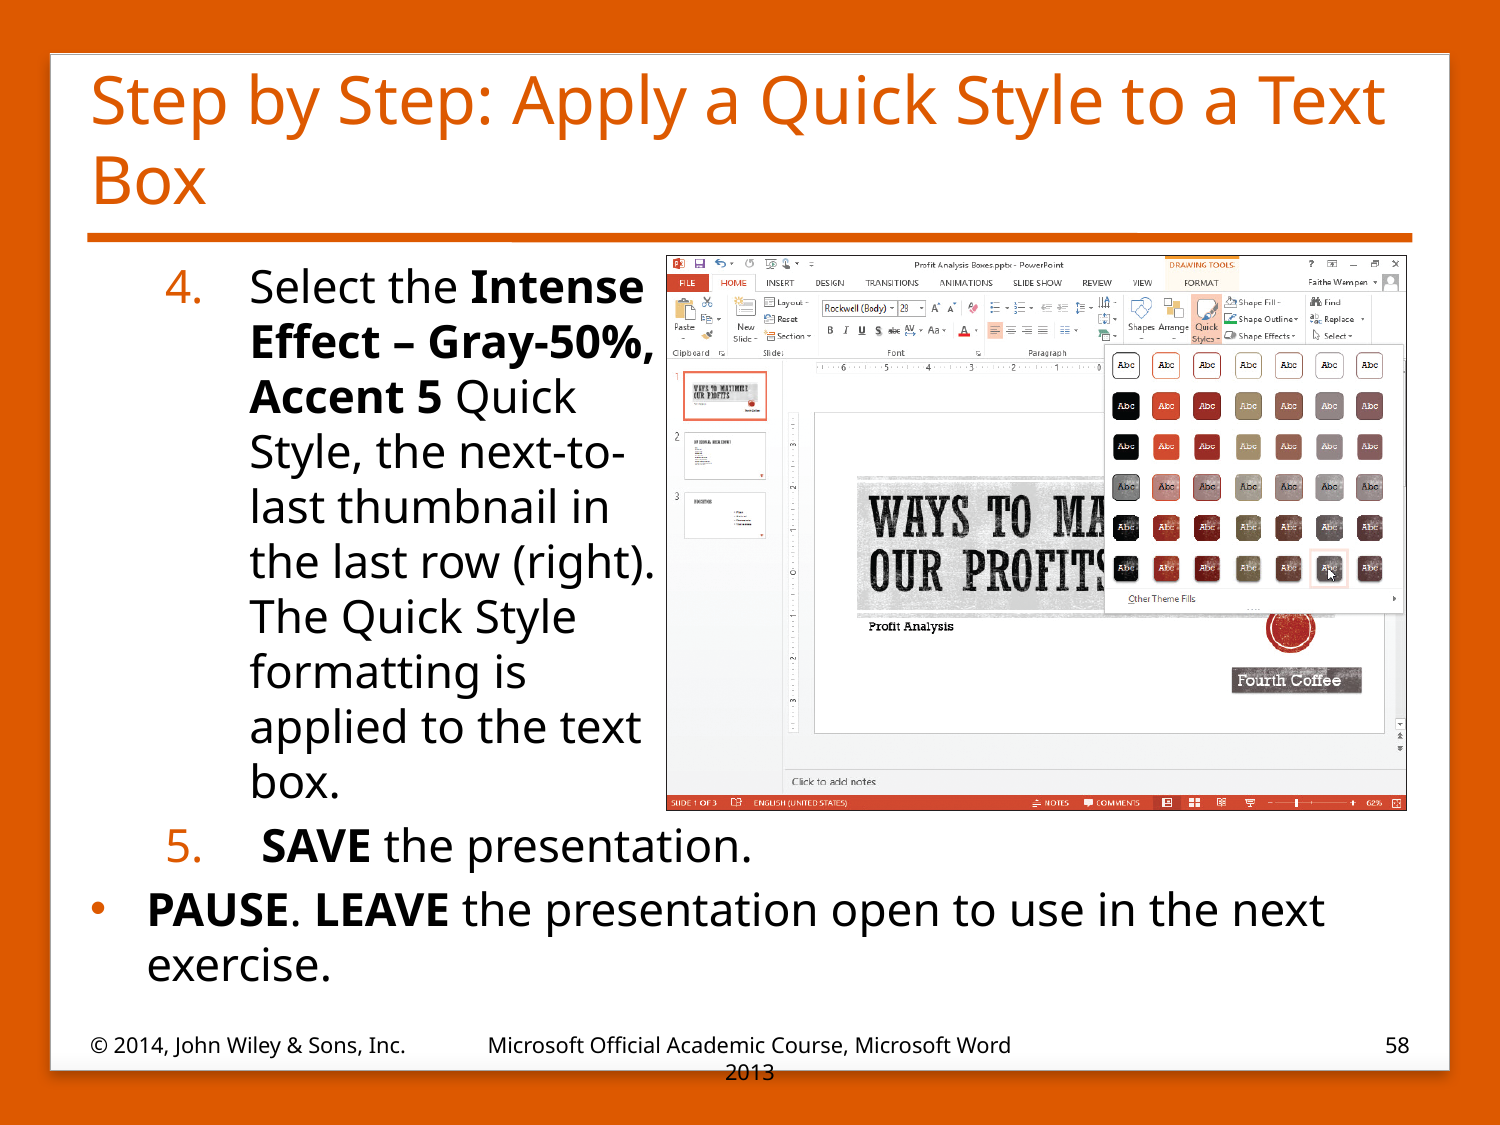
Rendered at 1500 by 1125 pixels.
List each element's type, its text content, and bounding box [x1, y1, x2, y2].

slide_number © 2014, John Wiley & Sons, Inc. [74, 1024, 426, 1103]
picture [660, 249, 1415, 820]
list Select the Intense Effect – Gray-50%, Accent 5 Quick Style, the next-to- last thumbnail in the last row (right). The Quick Style formatting is applied to the text box. SAVE the presentation. PAUSE. LEAVE the presentation open to use in the next exercise. [75, 249, 1425, 1063]
title Step by Step: Apply a Quick Style to a Text Box [74, 74, 1426, 226]
slide_number 58 [1074, 1024, 1426, 1103]
footer Microsoft Official Academic Course, Microsoft Word 2013 [449, 1024, 1051, 1103]
